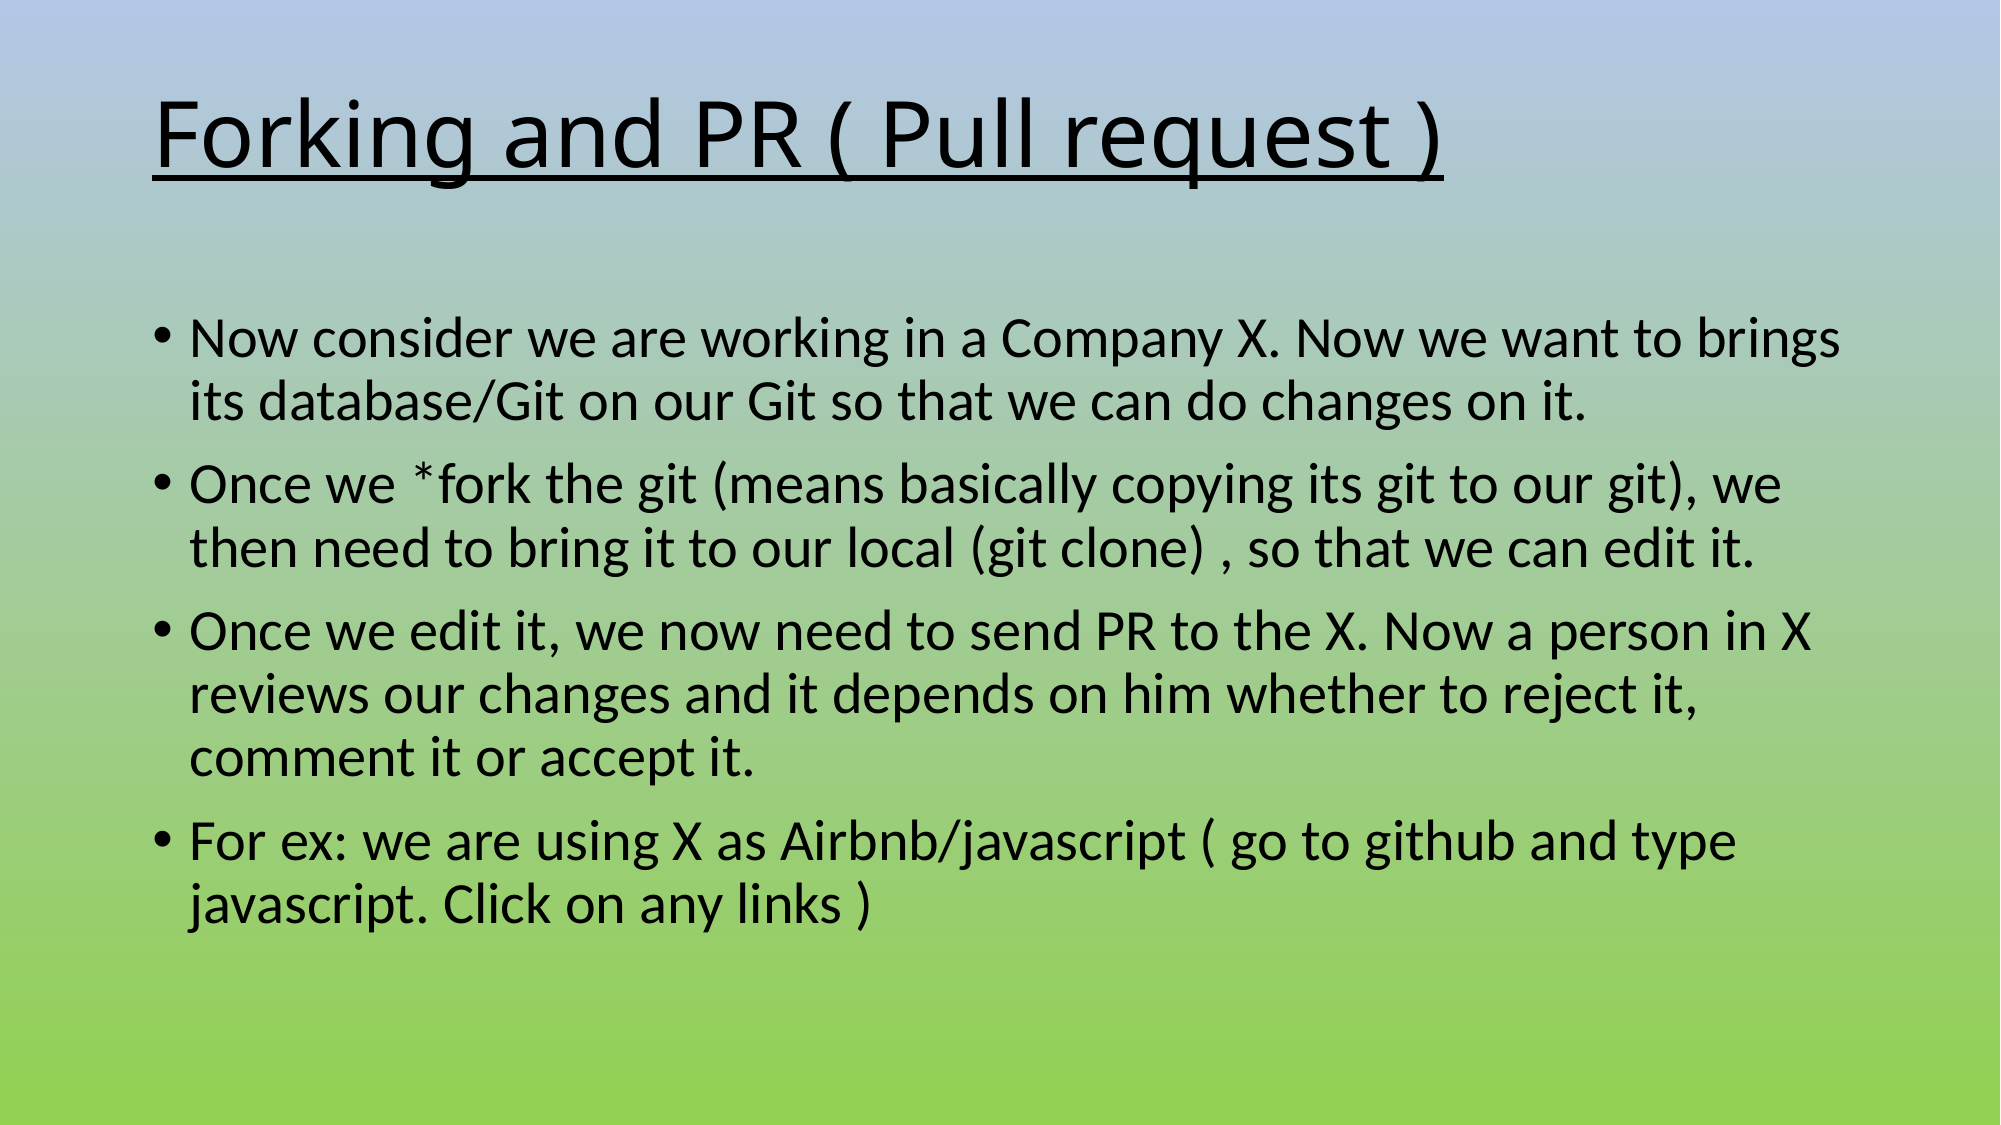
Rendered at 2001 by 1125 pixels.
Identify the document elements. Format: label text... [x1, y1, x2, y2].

title Forking and PR ( Pull request ) [137, 29, 1863, 247]
list Now consider we are working in a Company X. Now we want to brings its database/Git on our Git so that we can do changes on it. Once we *fork the git (means basically copying its git to our git), we then need to bring it to our local (git clone) , so that we can edit it. Once we edit it, we now need to send PR to the X. Now a person in X reviews our changes and it depends on him whether to reject it, comment it or accept it. For ex: we are using X as Airbnb/javascript ( go to github and type javascript. Click on any links ) [137, 299, 1863, 1014]
